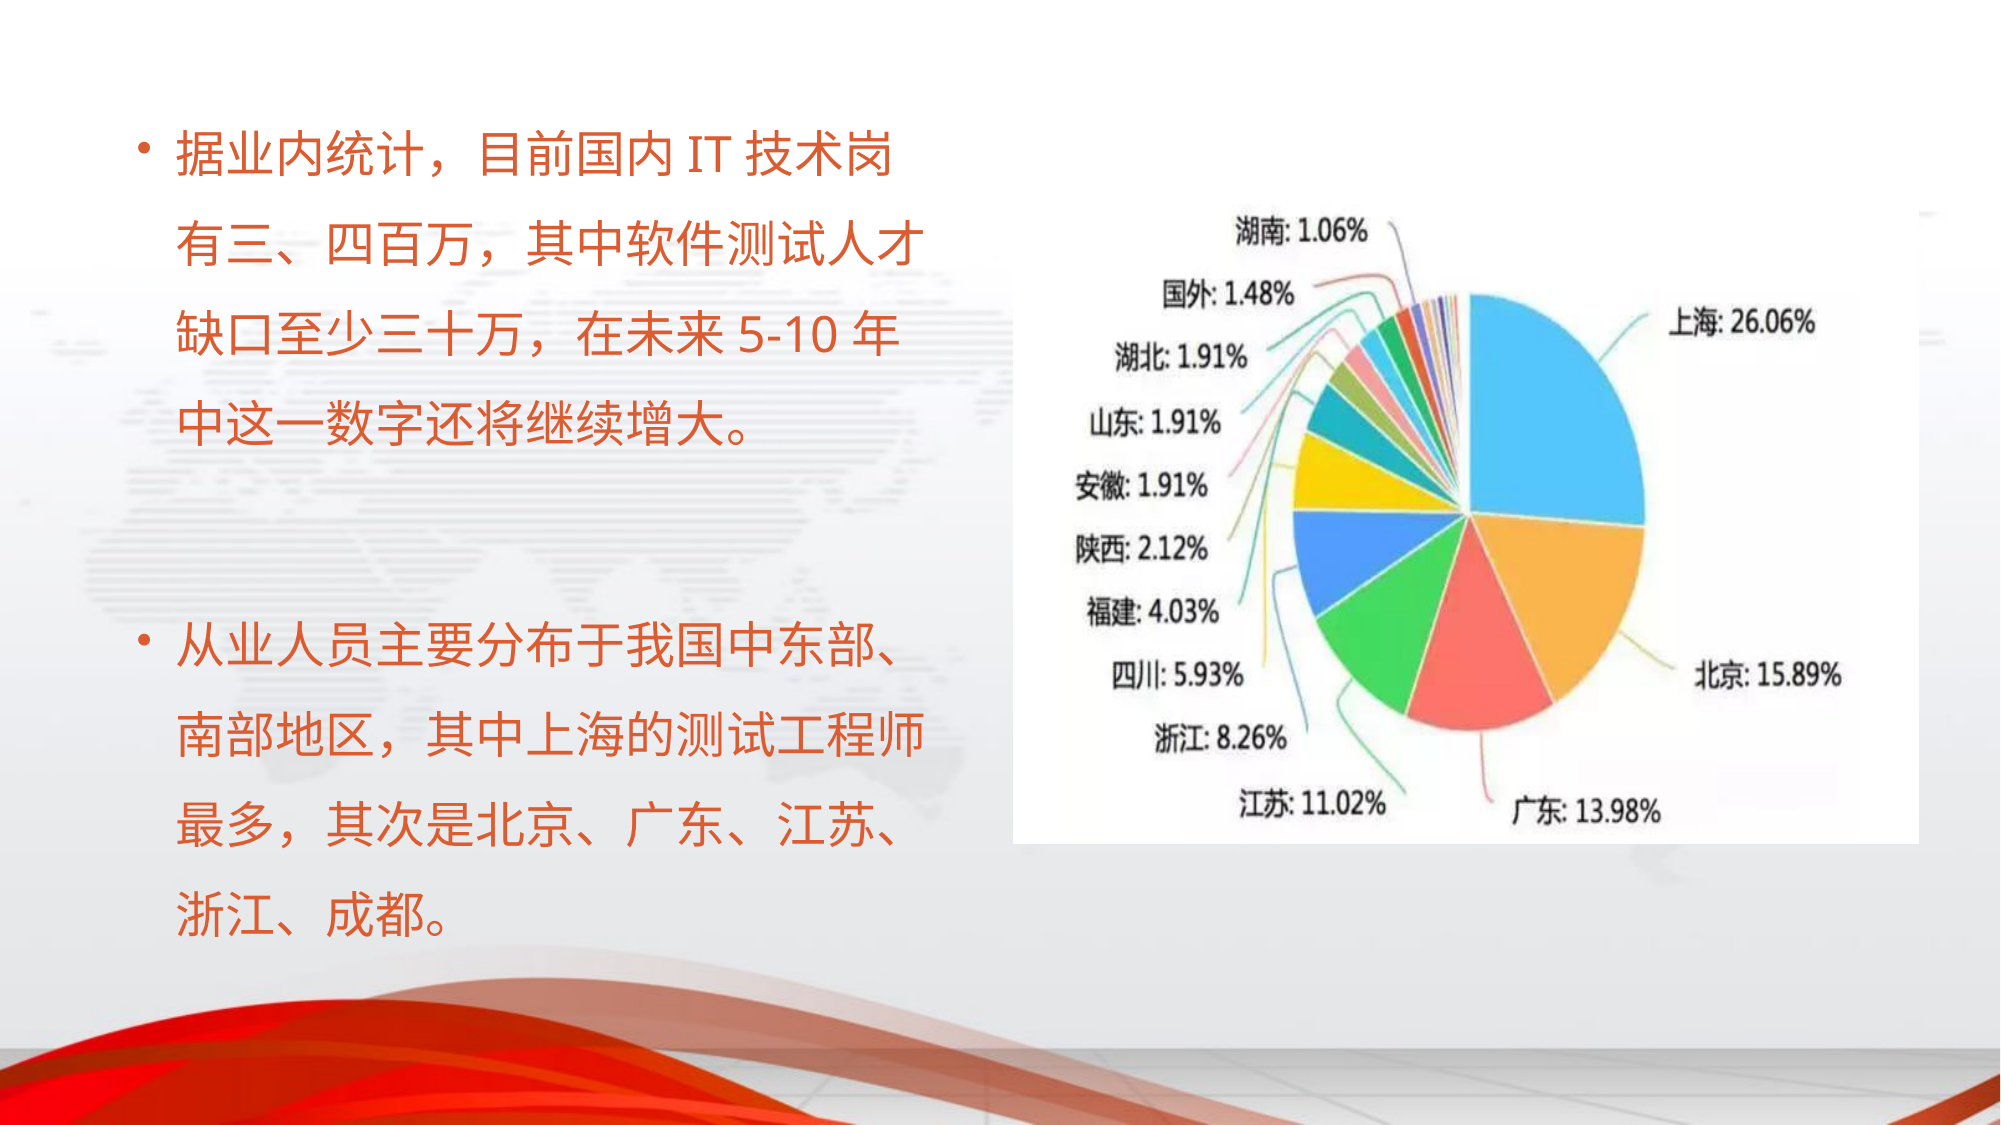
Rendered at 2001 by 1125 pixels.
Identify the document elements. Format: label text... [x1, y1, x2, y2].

picture [0, 0, 2001, 1125]
list 据业内统计，目前国内IT技术岗有三、四百万，其中软件测试人才缺口至少三十万，在未来5-10年中这一数字还将继续增大。 从业人员主要分布于我国中东部、南部地区，其中上海的测试工程师最多，其次是北京、广东、江苏、浙江、成都。 [123, 84, 957, 965]
